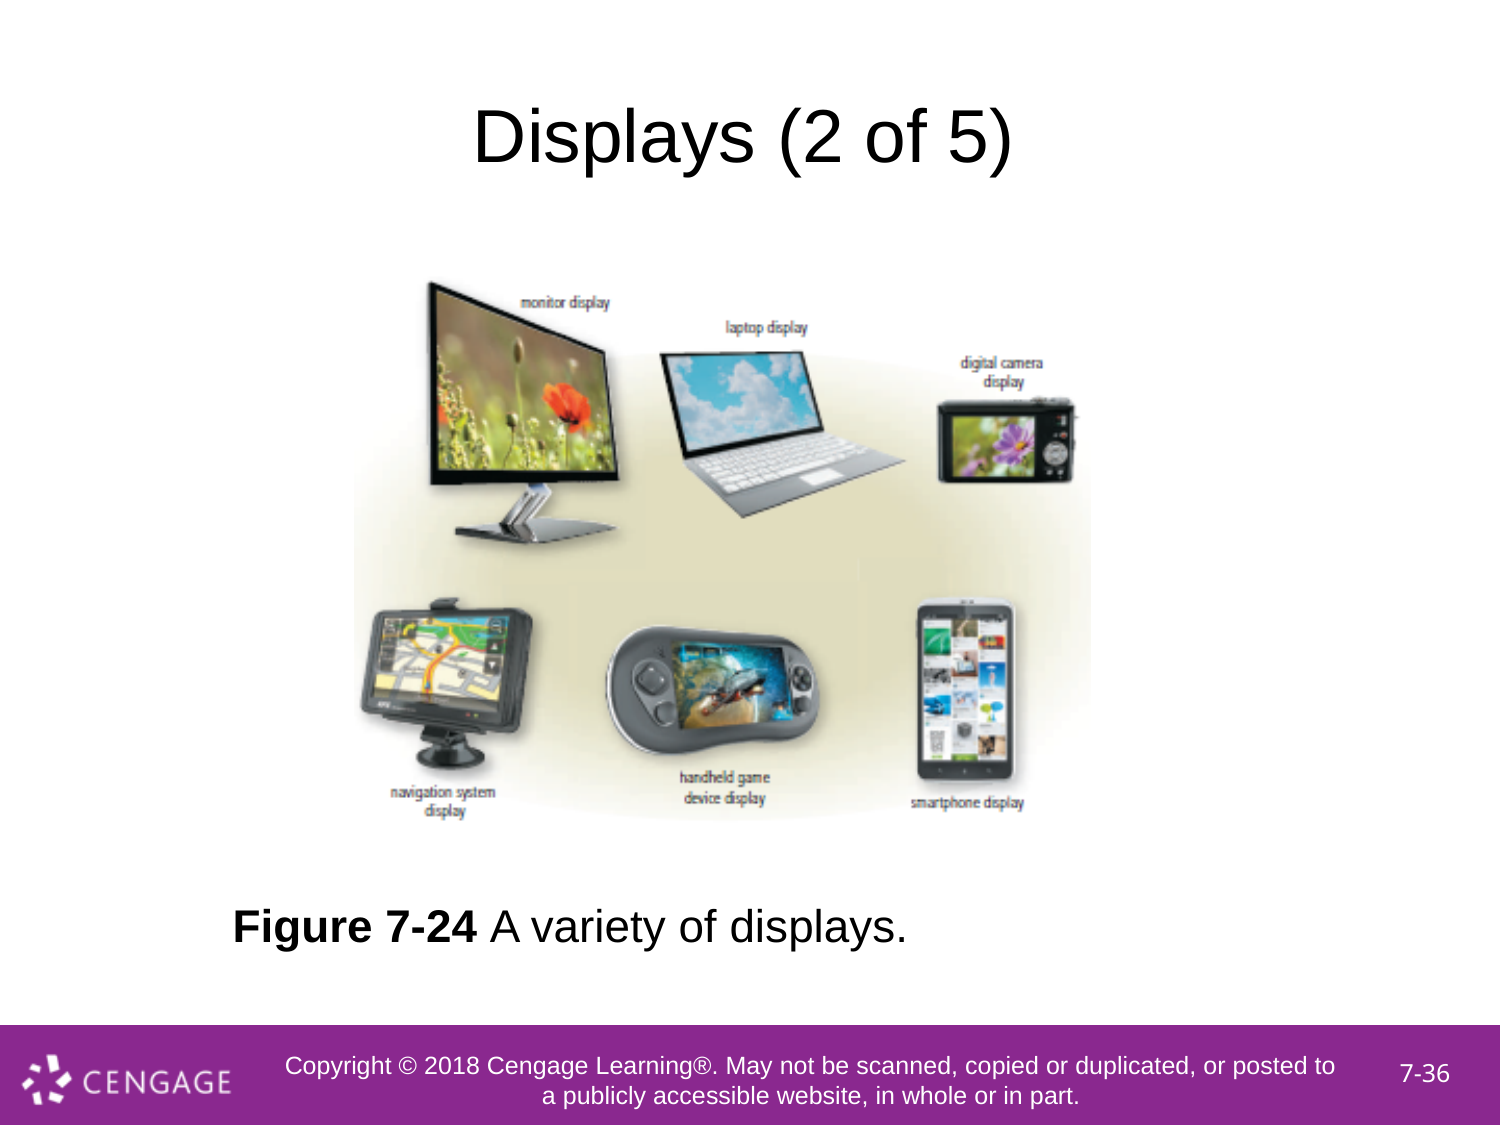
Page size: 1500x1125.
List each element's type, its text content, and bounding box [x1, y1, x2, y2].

picture [12, 1045, 236, 1113]
picture [353, 273, 1091, 826]
list Figure 7-24 A variety of displays. [217, 889, 1308, 1000]
title Displays (2 of 5) [85, 50, 1403, 215]
